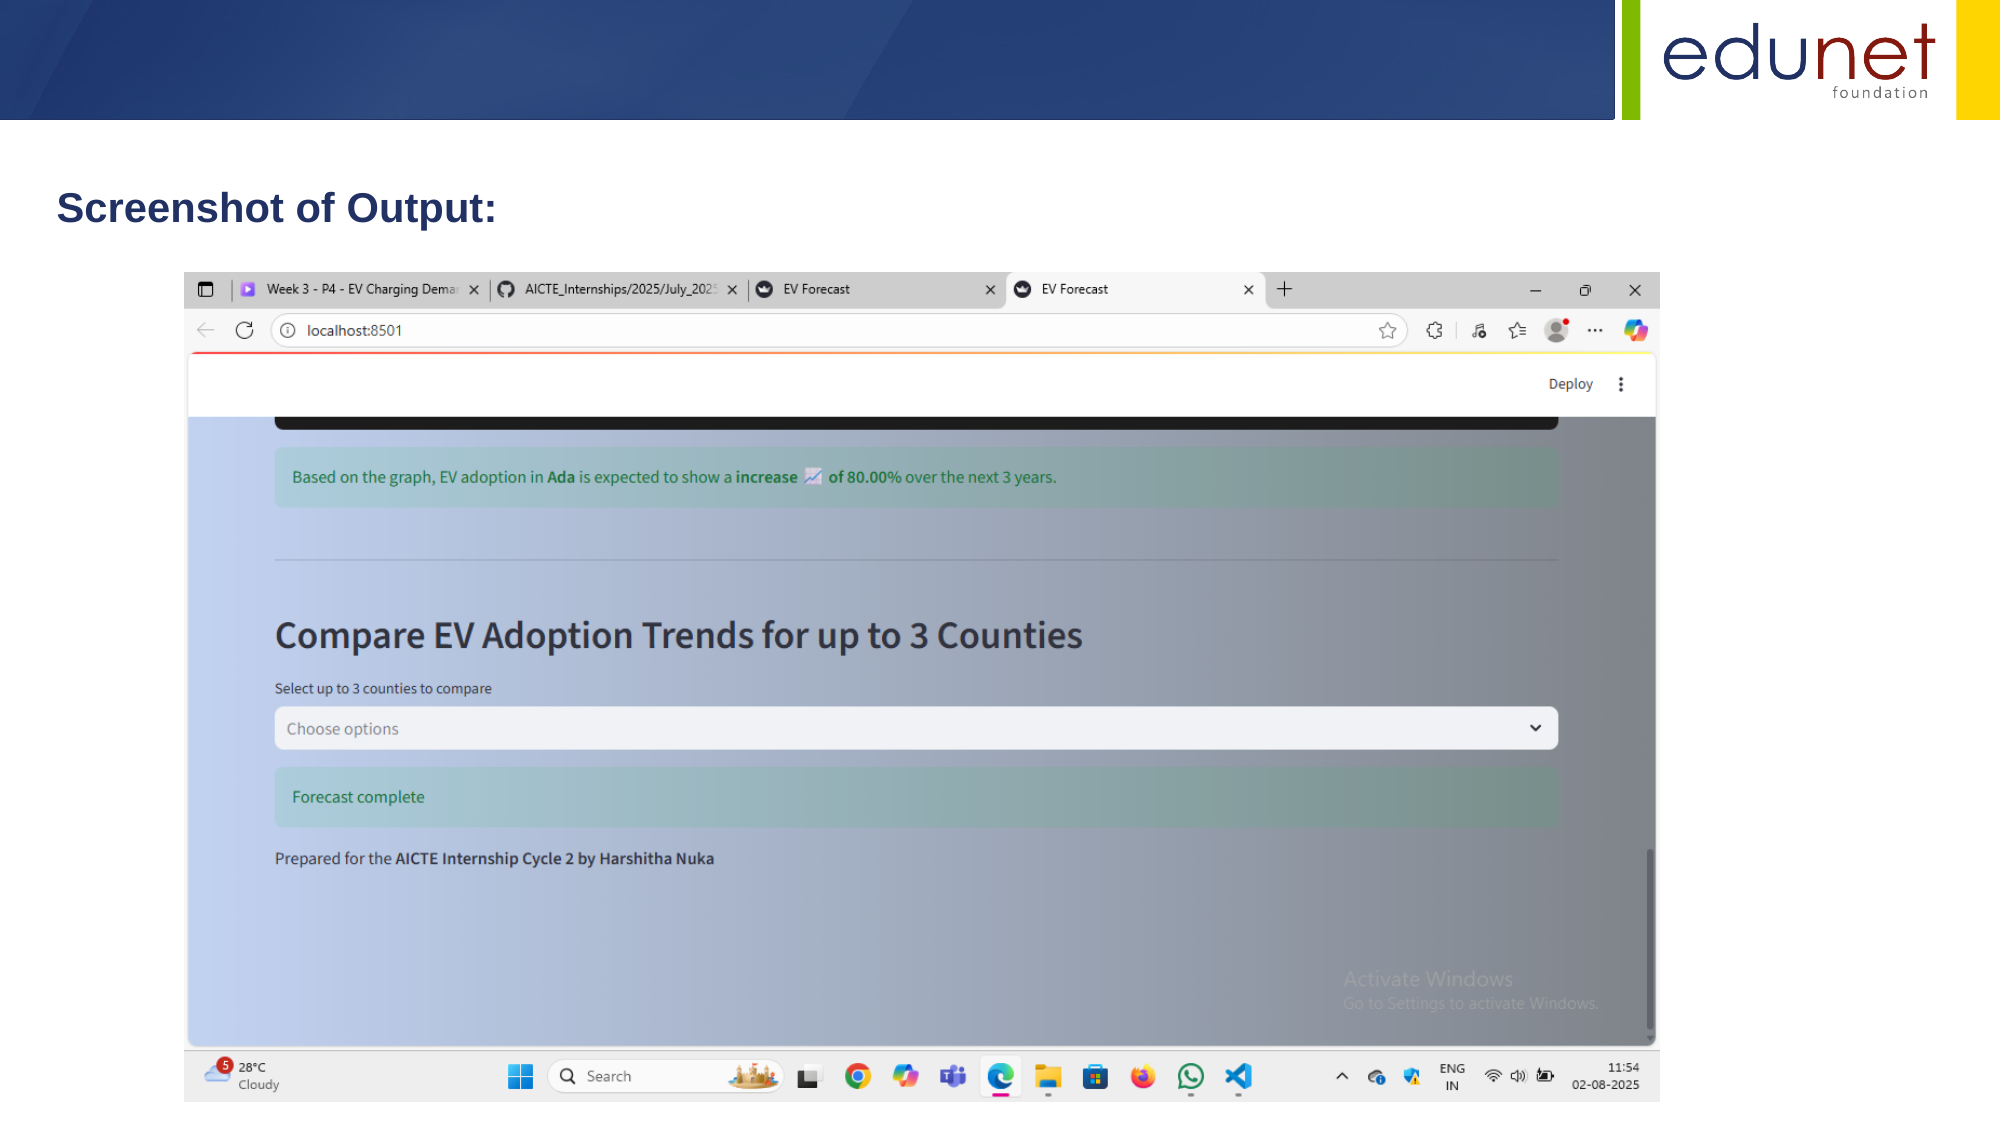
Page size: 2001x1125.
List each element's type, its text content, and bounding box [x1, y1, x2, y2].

text_box Screenshot of Output: [41, 172, 1043, 238]
picture [183, 272, 1660, 1103]
picture [1652, 12, 1948, 108]
